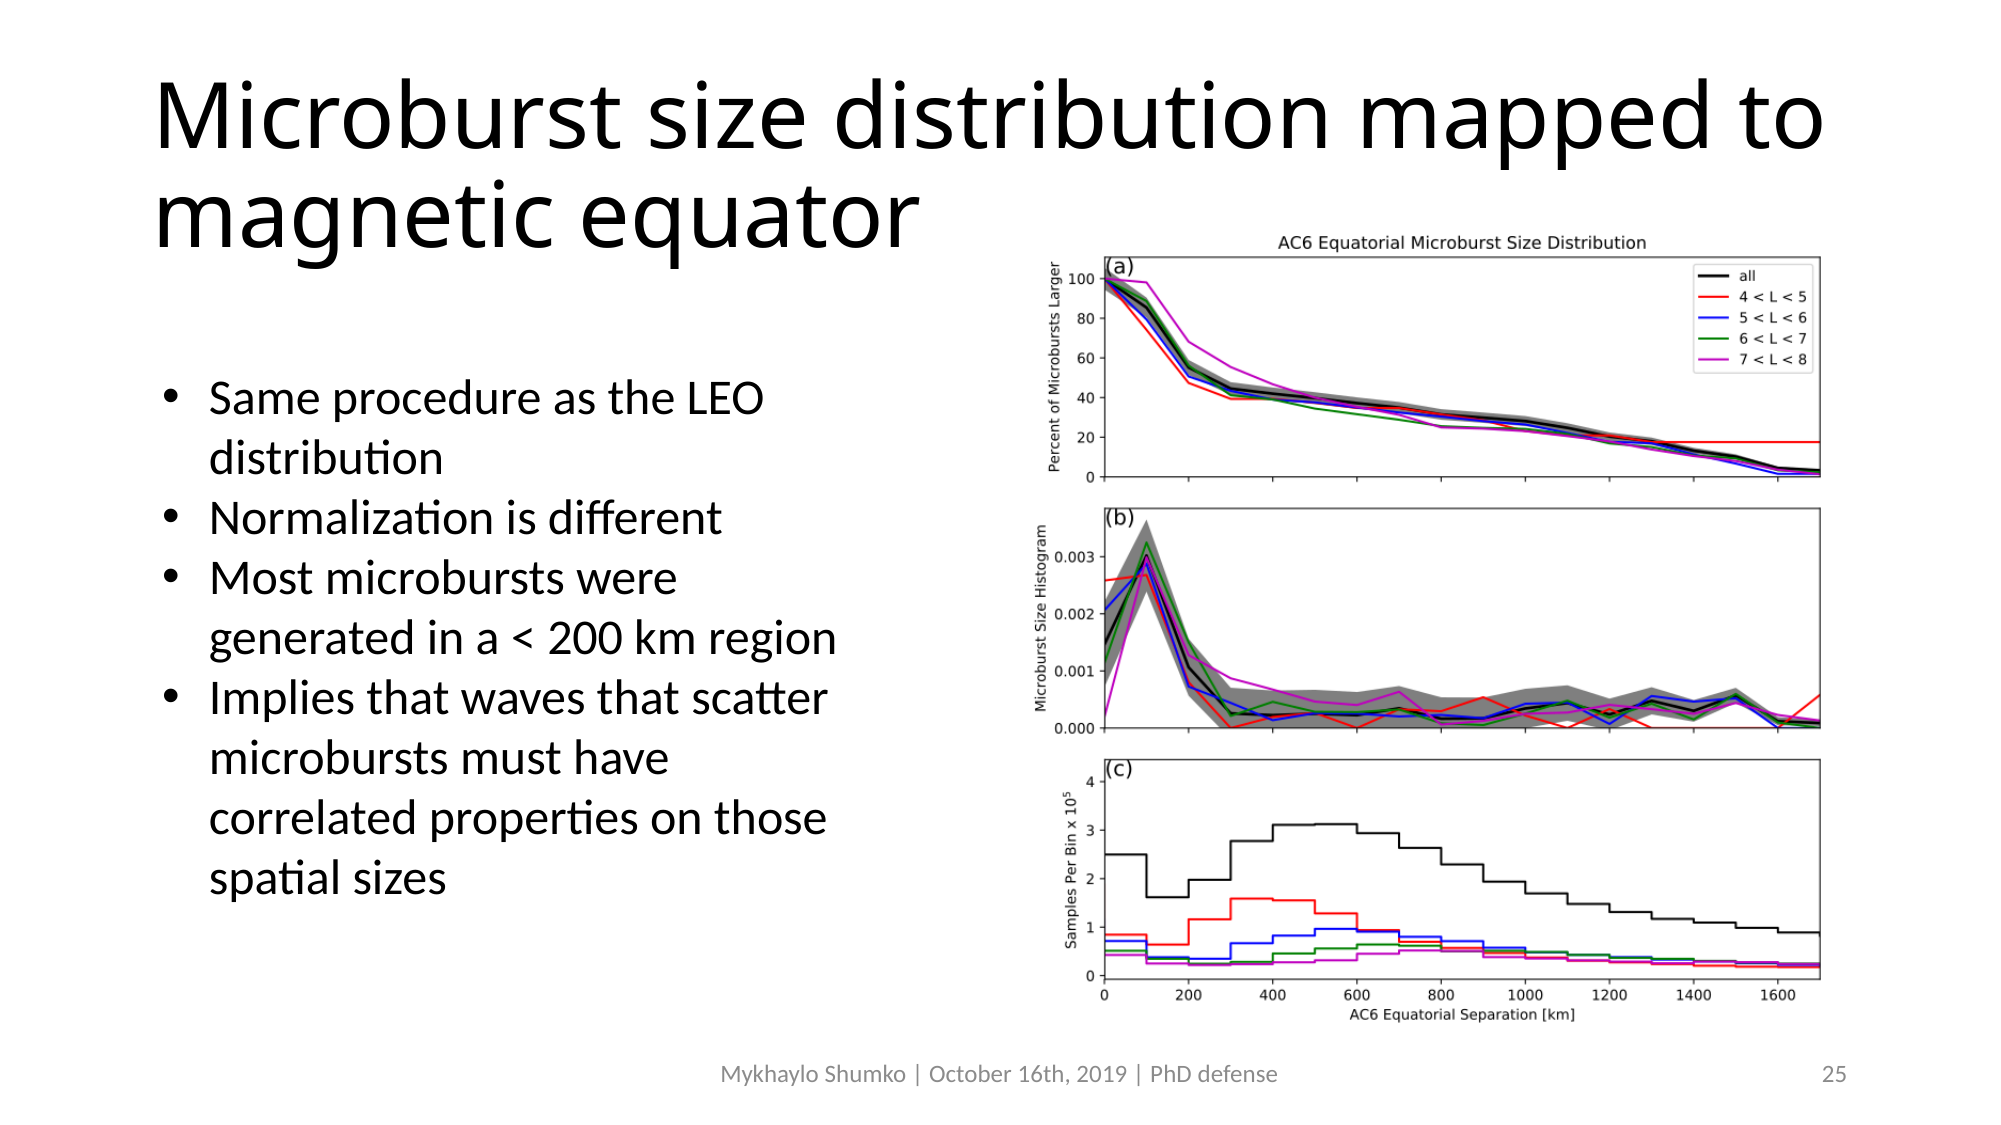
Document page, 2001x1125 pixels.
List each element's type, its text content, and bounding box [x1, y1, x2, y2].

text_box Same procedure as the LEO distribution Normalization is different Most microbursts were generated in a < 200 km region Implies that waves that scatter microbursts must have correlated properties on those spatial sizes [146, 357, 904, 913]
footer Mykhaylo Shumko | October 16th, 2019 | PhD defense [662, 1042, 1338, 1103]
title Microburst size distribution mapped to magnetic equator [137, 59, 1863, 278]
slide_number 25 [1412, 1042, 1863, 1103]
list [1019, 219, 1839, 1039]
